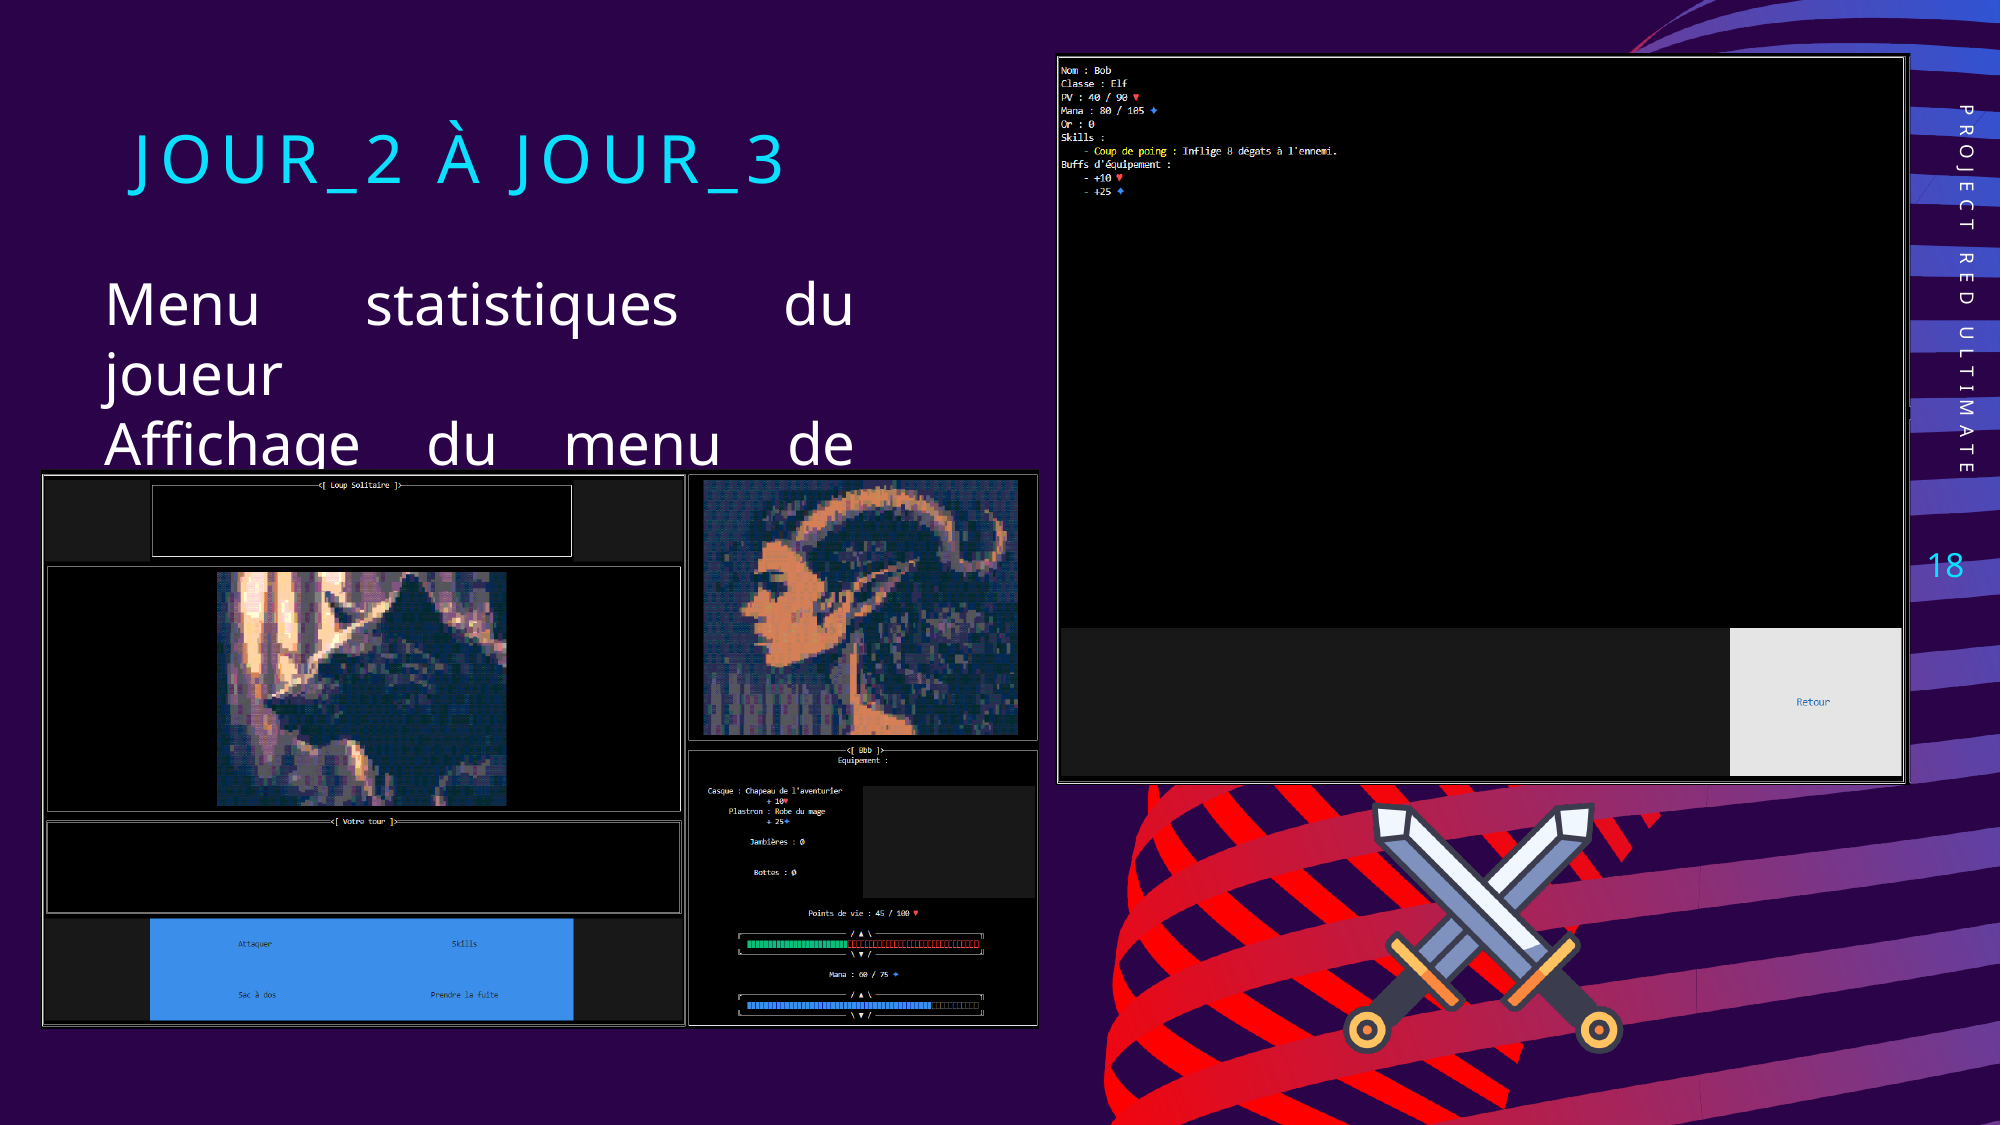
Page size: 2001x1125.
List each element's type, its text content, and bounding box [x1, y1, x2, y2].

footer PROJECT RED ULTIMATE [1926, 33, 1987, 489]
slide_number 18 [1911, 519, 1980, 615]
picture [0, 0, 2000, 1125]
text_box Menu statistiques du joueur Affichage du menu de combat [89, 259, 871, 469]
text_box JOUR_2 à Jour_3 [83, 118, 836, 207]
